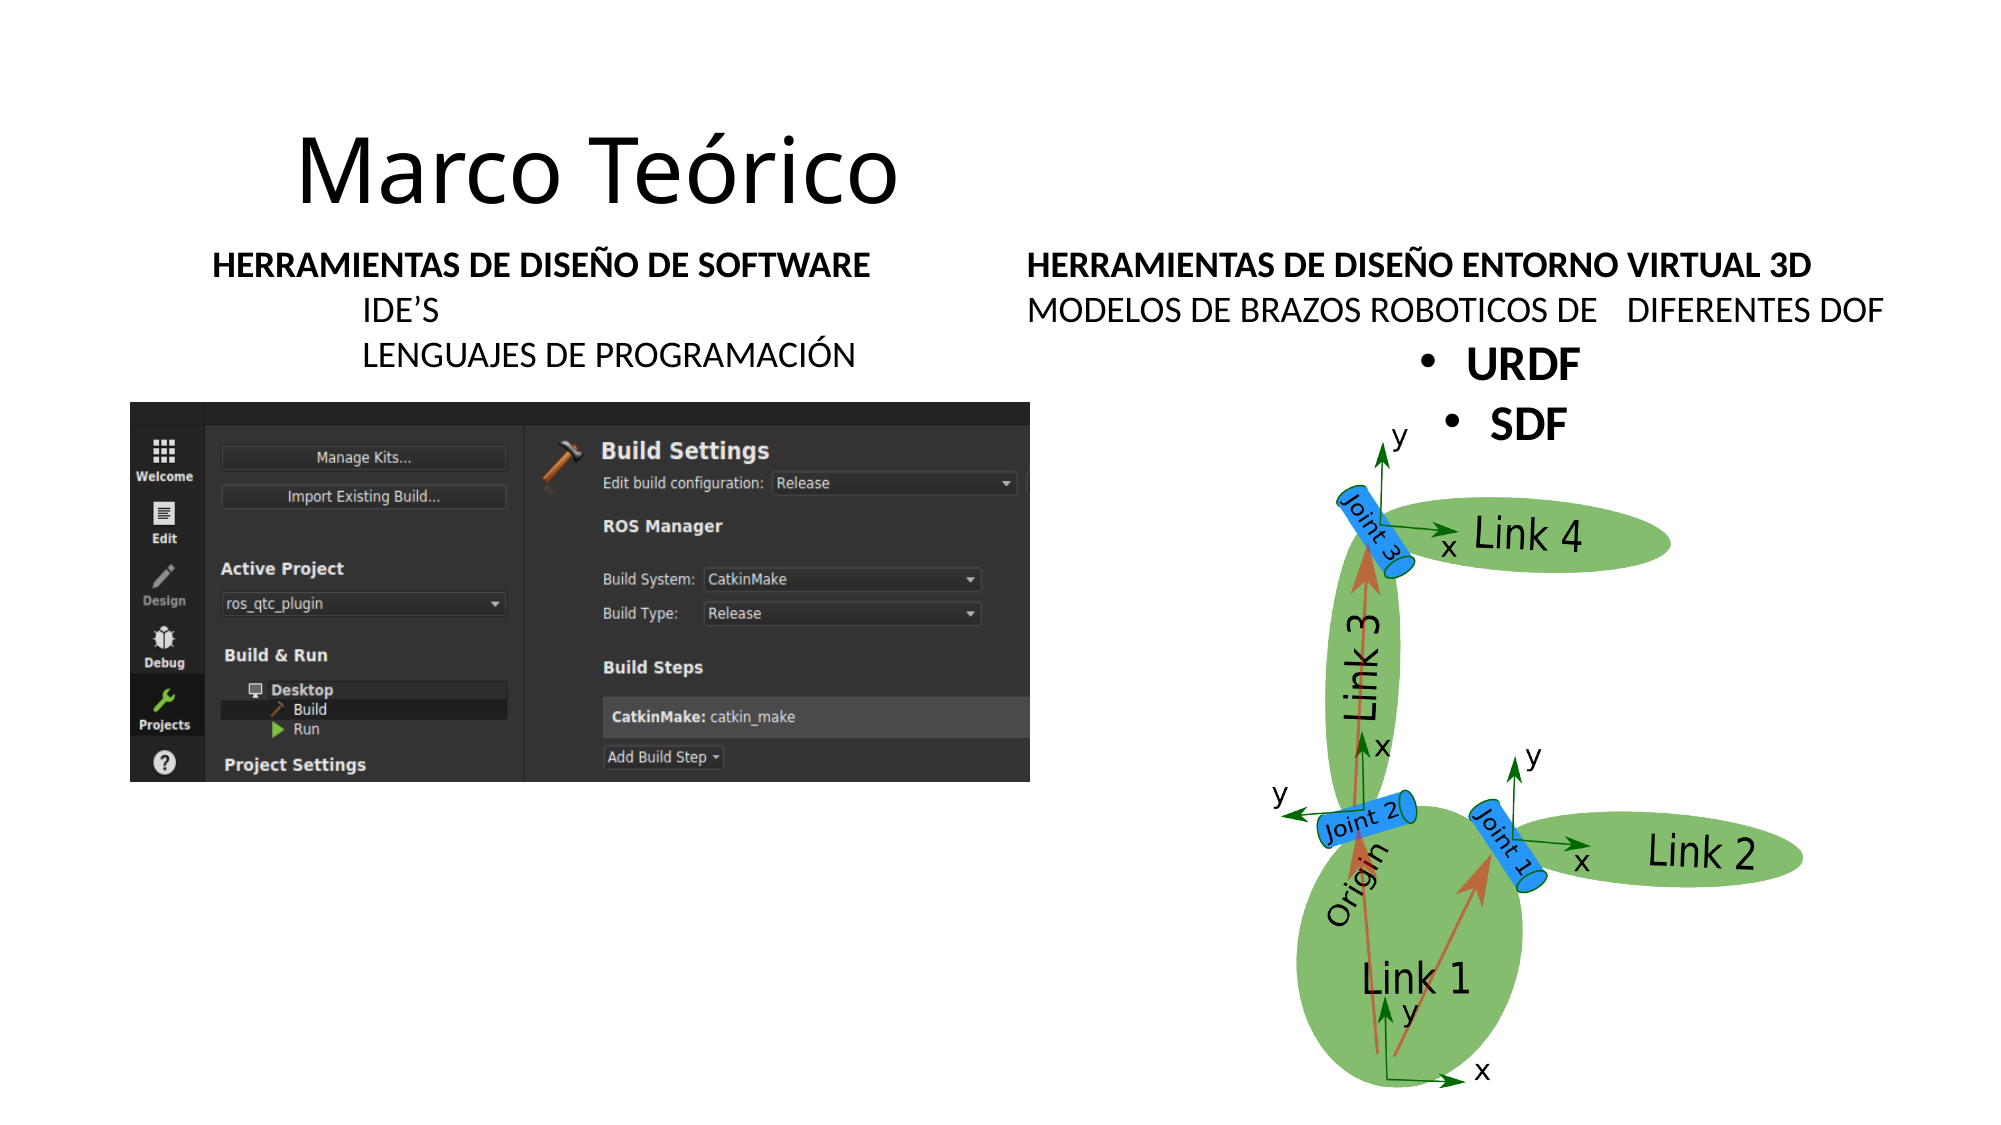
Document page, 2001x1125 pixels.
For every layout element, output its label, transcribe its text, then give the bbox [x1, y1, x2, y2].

text_box HERRAMIENTAS DE DISEÑO DE SOFTWARE IDE’S LENGUAJES DE PROGRAMACIÓN [197, 233, 1012, 402]
title Marco Teórico [279, 114, 1742, 234]
picture [130, 402, 1030, 782]
picture [1272, 429, 1803, 1088]
text_box HERRAMIENTAS DE DISEÑO ENTORNO VIRTUAL 3D MODELOS DE BRAZOS ROBOTICOS DE DIFERENTES DOF URDF SDF [1012, 233, 2000, 458]
